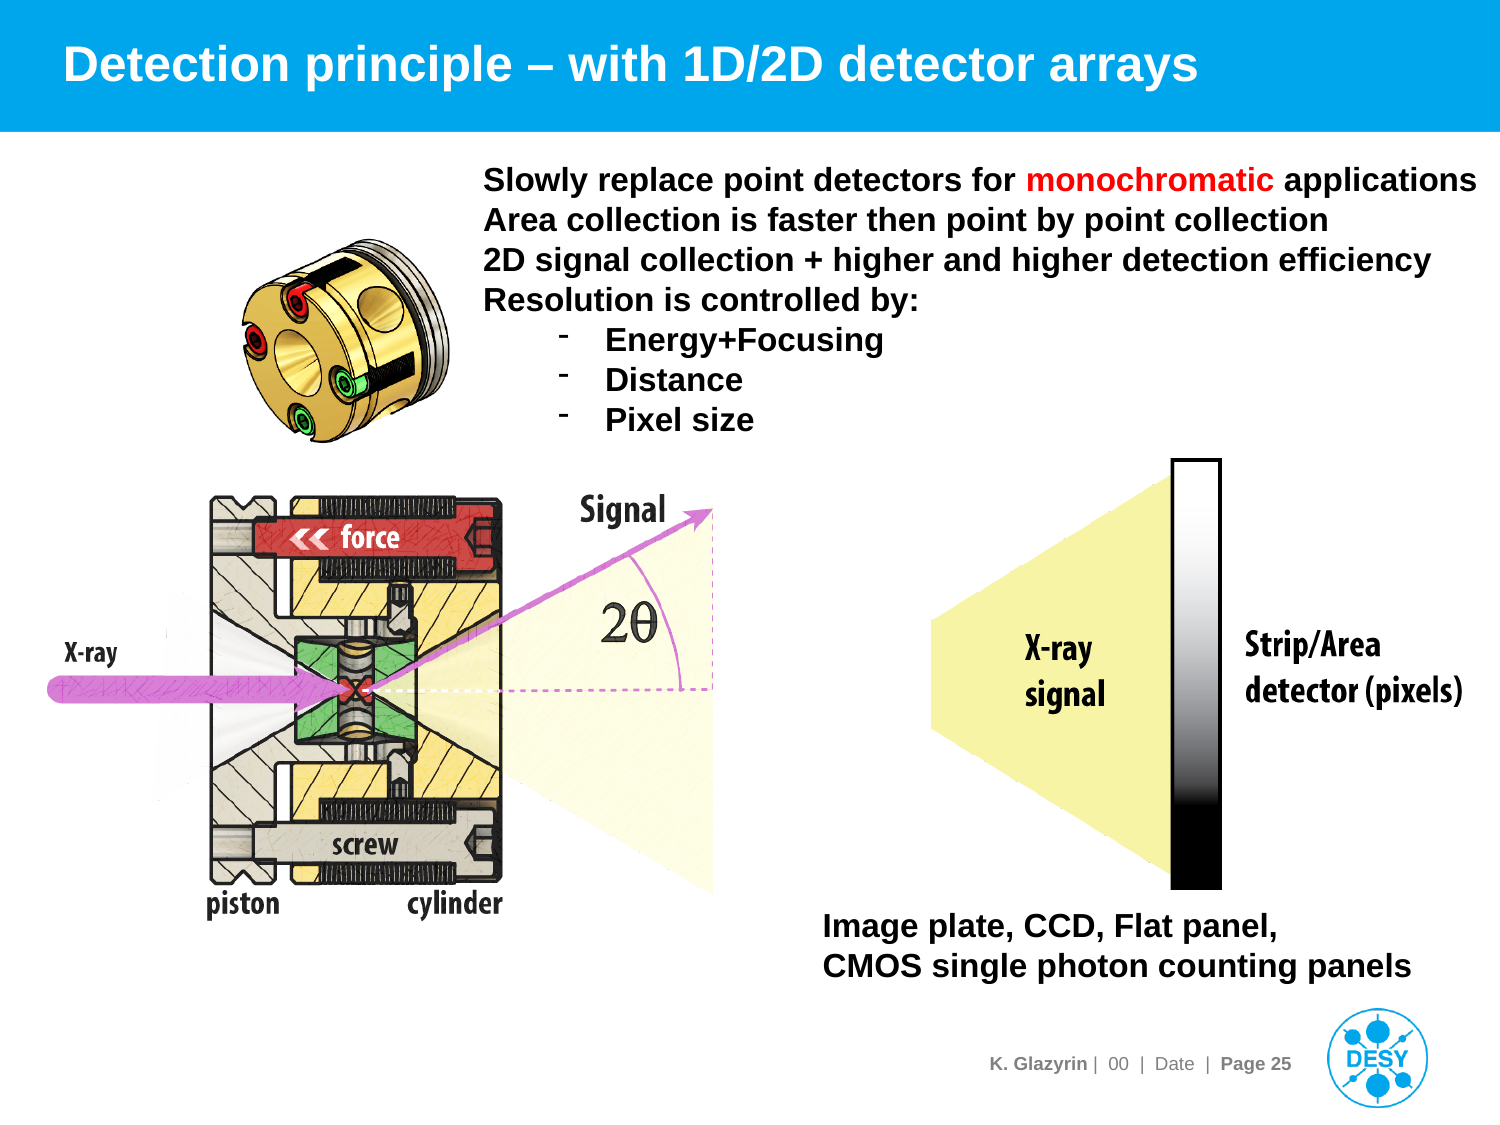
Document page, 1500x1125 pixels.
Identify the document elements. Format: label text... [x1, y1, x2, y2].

picture [1330, 1011, 1426, 1106]
picture [47, 471, 713, 922]
title Detection principle – with 1D/2D detector arrays [47, 16, 1446, 107]
text_box Slowly replace point detectors for monochromatic applications Area collection is faster then point by point collection 2D signal collection + higher and higher detection efficiency Resolution is controlled by: Energy+Focusing Distance Pixel size [468, 151, 1493, 526]
text_box Image plate, CCD, Flat panel, CMOS single photon counting panels [807, 896, 1464, 992]
picture [231, 228, 460, 453]
picture [1387, 1008, 1428, 1046]
picture [1391, 1071, 1428, 1108]
picture [931, 458, 1464, 890]
picture [1327, 1008, 1368, 1049]
picture [1327, 1068, 1365, 1108]
